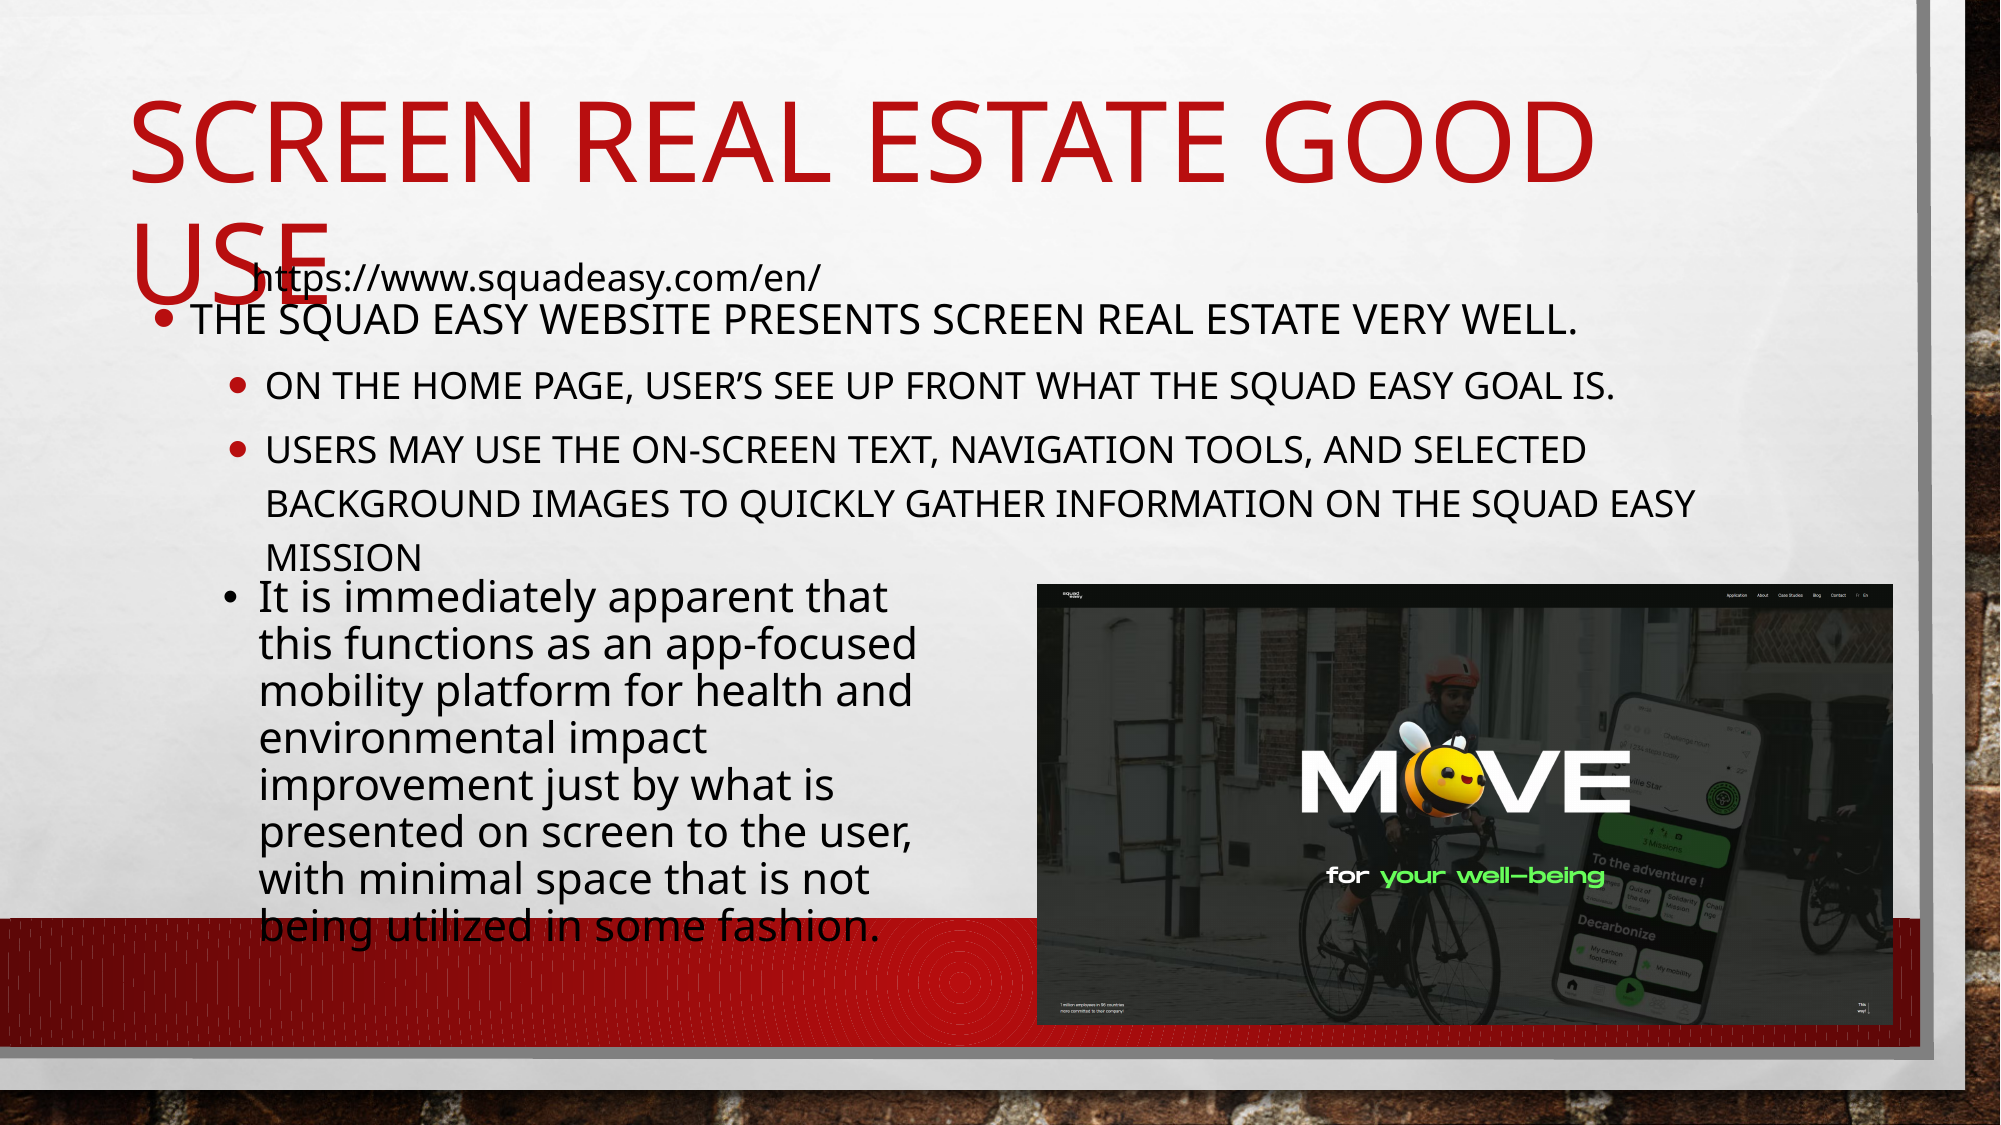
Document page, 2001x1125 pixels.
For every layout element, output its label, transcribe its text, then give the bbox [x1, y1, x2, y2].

text_box https://www.squadeasy.com/en/ [236, 246, 1553, 307]
title Screen Real Estate Good Use [112, 112, 1818, 302]
list The Squad Easy website presents screen real estate very well. On the home page, user’s see up front what the Squad Easy goal is. Users may use the on-screen text, navigation tools, and selected background images to quickly gather information on the Squad Easy mission [137, 299, 1863, 563]
picture [1037, 584, 1893, 1026]
text_box It is immediately apparent that this functions as an app-focused mobility platform for health and environmental impact improvement just by what is presented on screen to the user, with minimal space that is not being utilized in some fashion. [137, 567, 937, 974]
picture [0, 0, 2000, 1125]
